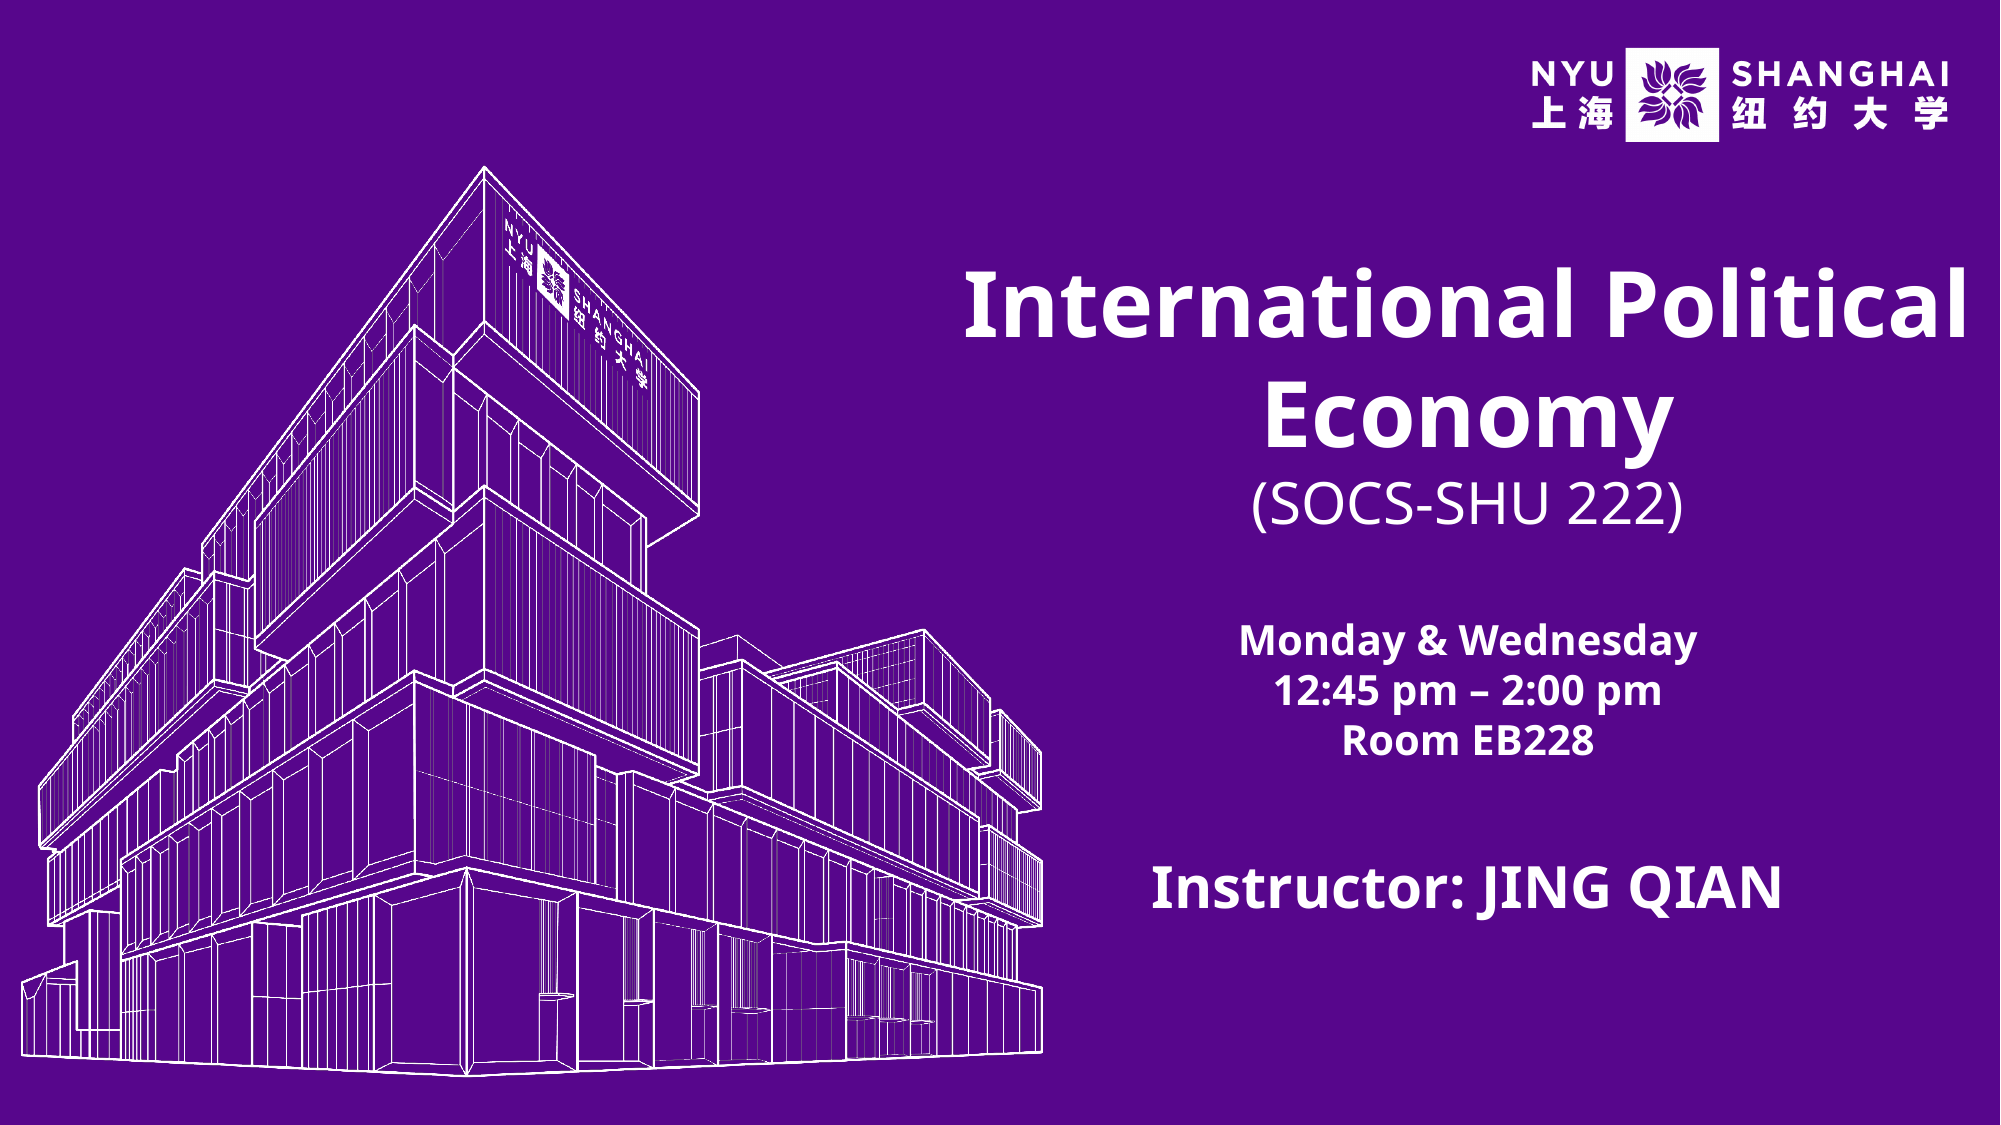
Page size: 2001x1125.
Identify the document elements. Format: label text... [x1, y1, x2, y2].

text_box Monday & Wednesday 12:45 pm – 2:00 pm Room EB228 [1177, 606, 2000, 772]
list International Political Economy (SOCS-SHU 222) [1173, 145, 2000, 606]
text_box Instructor: JING QIAN [1177, 842, 2000, 928]
picture [1527, 44, 1954, 147]
picture [0, 145, 1172, 1106]
